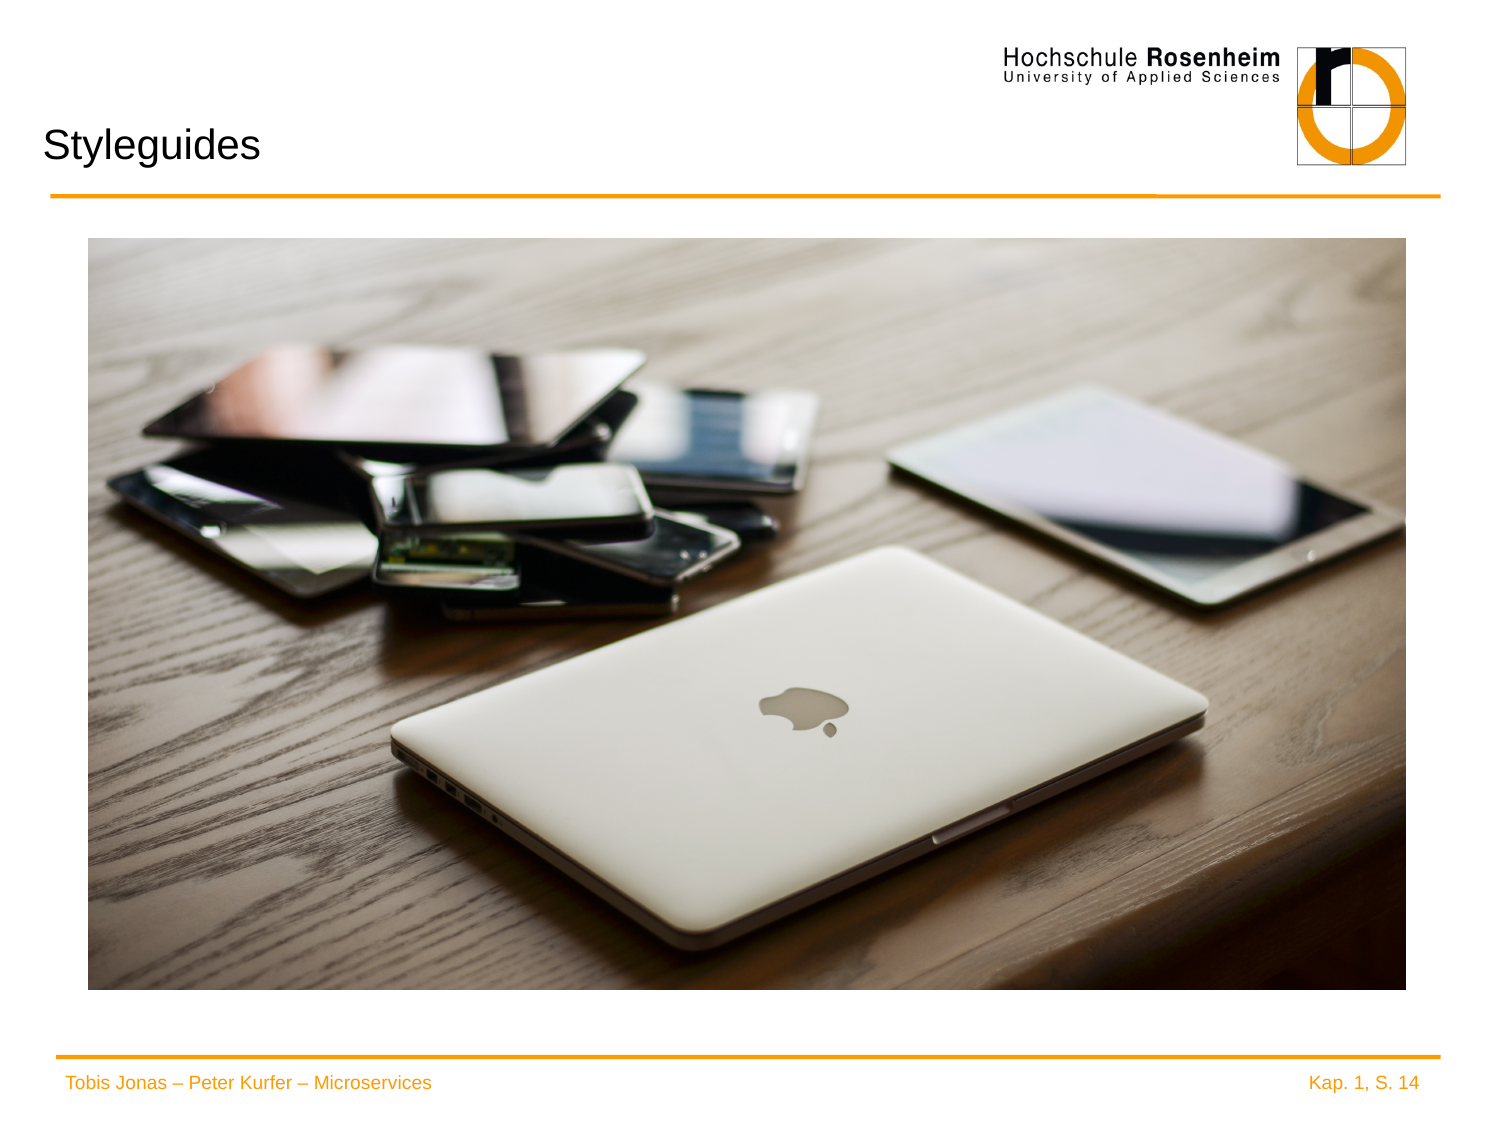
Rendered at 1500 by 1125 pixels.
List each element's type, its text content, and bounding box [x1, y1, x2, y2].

title Styleguides [42, 41, 987, 168]
picture [87, 238, 1406, 991]
picture [1003, 45, 1407, 167]
